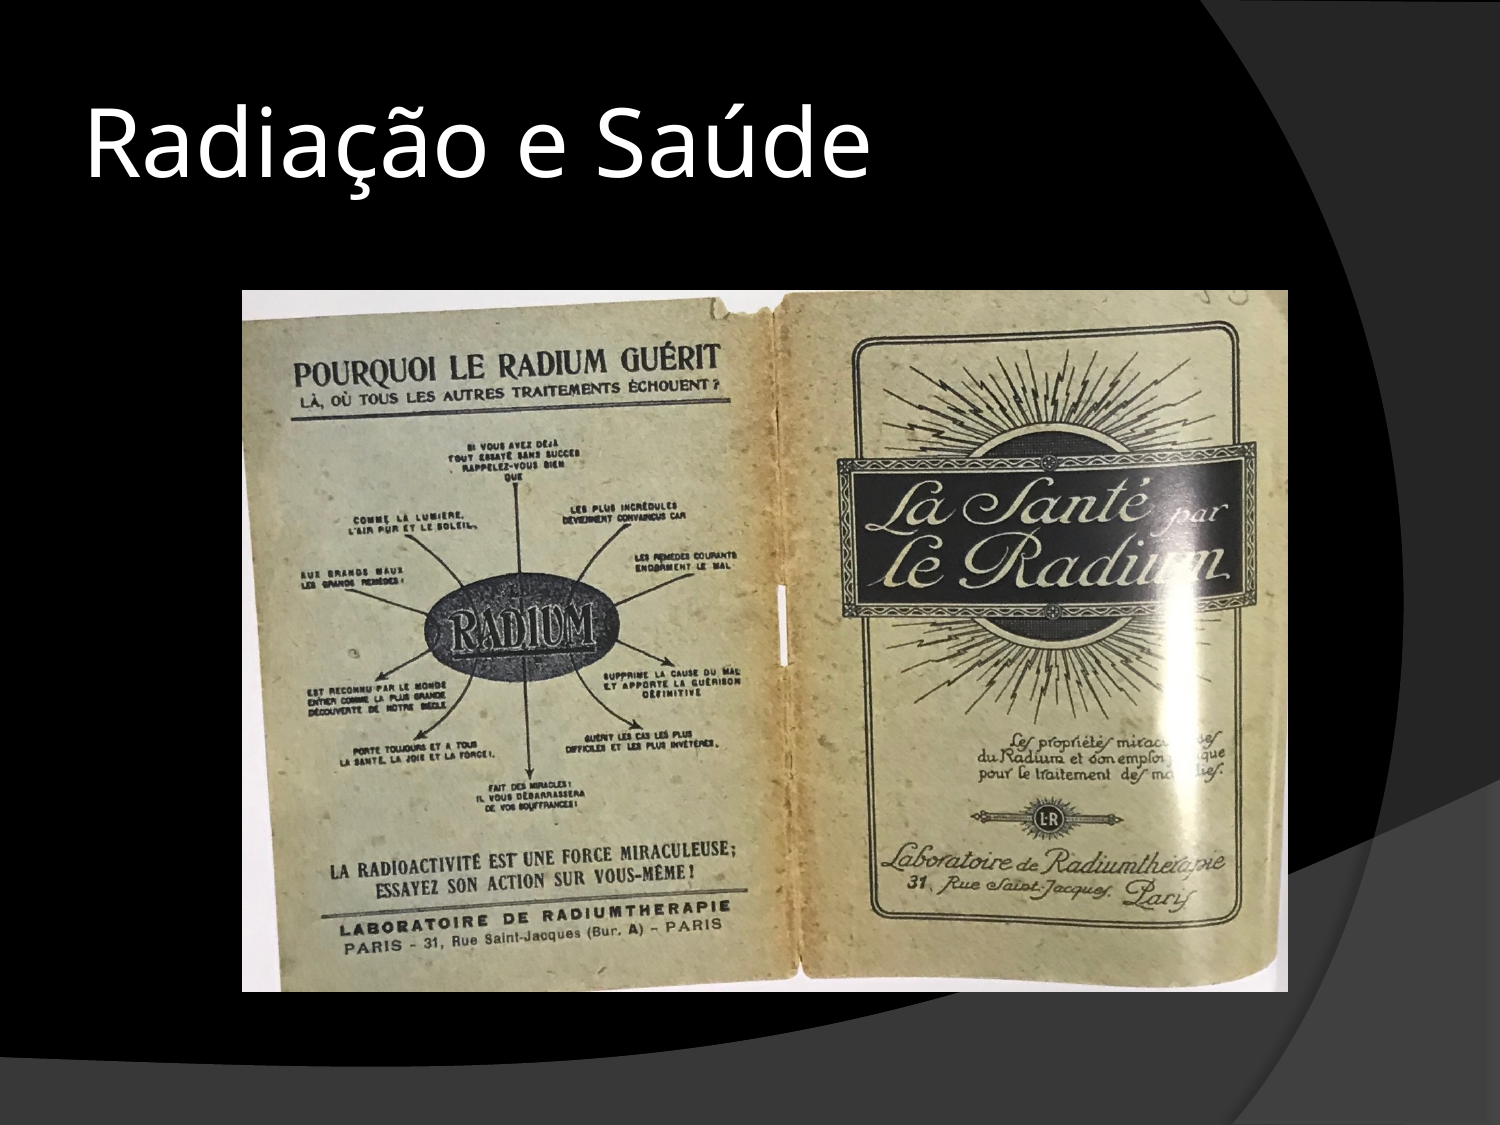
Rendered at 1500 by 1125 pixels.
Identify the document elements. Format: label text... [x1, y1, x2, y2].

picture [241, 290, 1288, 993]
title Radiação e Saúde [75, 45, 1301, 233]
